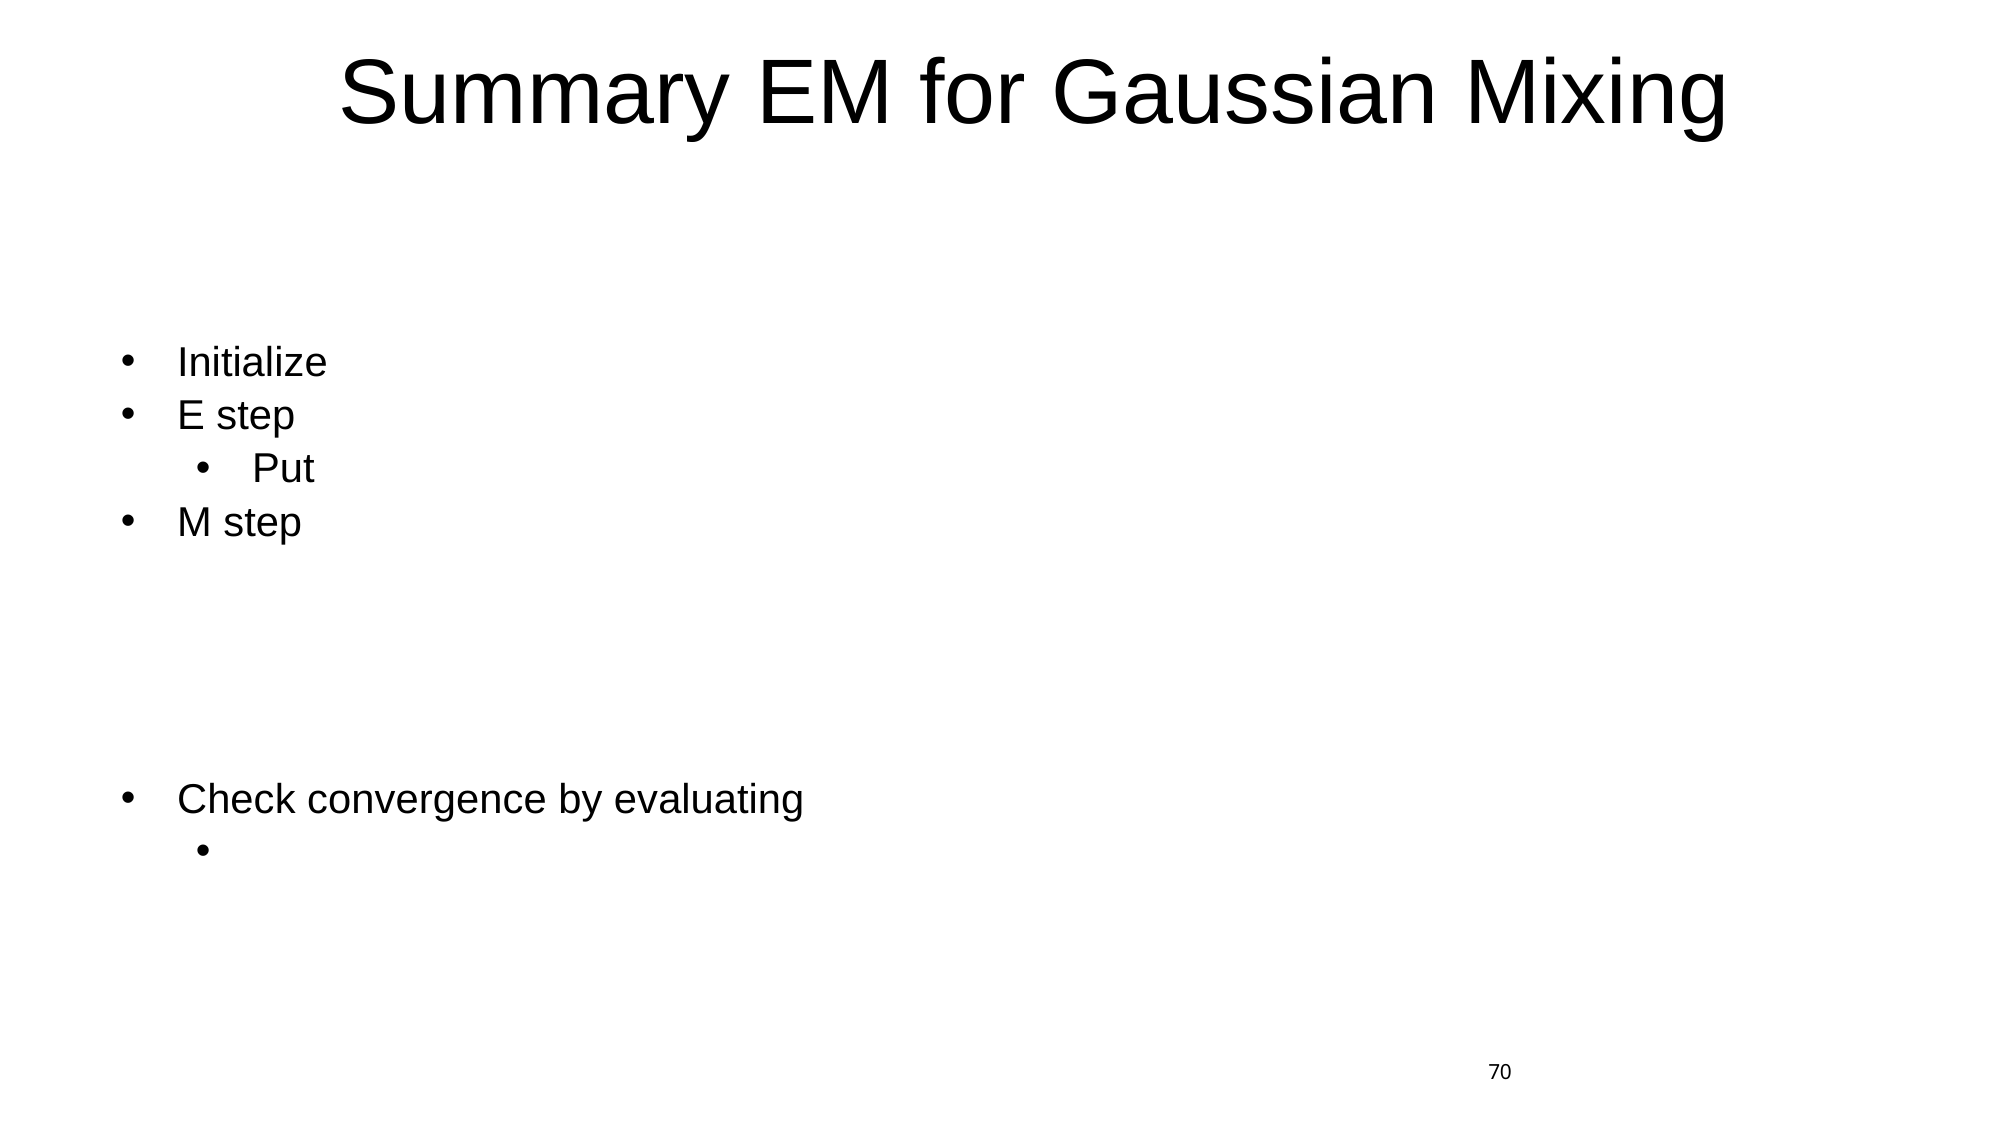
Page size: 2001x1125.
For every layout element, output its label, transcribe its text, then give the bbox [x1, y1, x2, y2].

title Summary EM for Gaussian Mixing [69, 22, 2000, 165]
slide_number 70 [1325, 1042, 1675, 1103]
